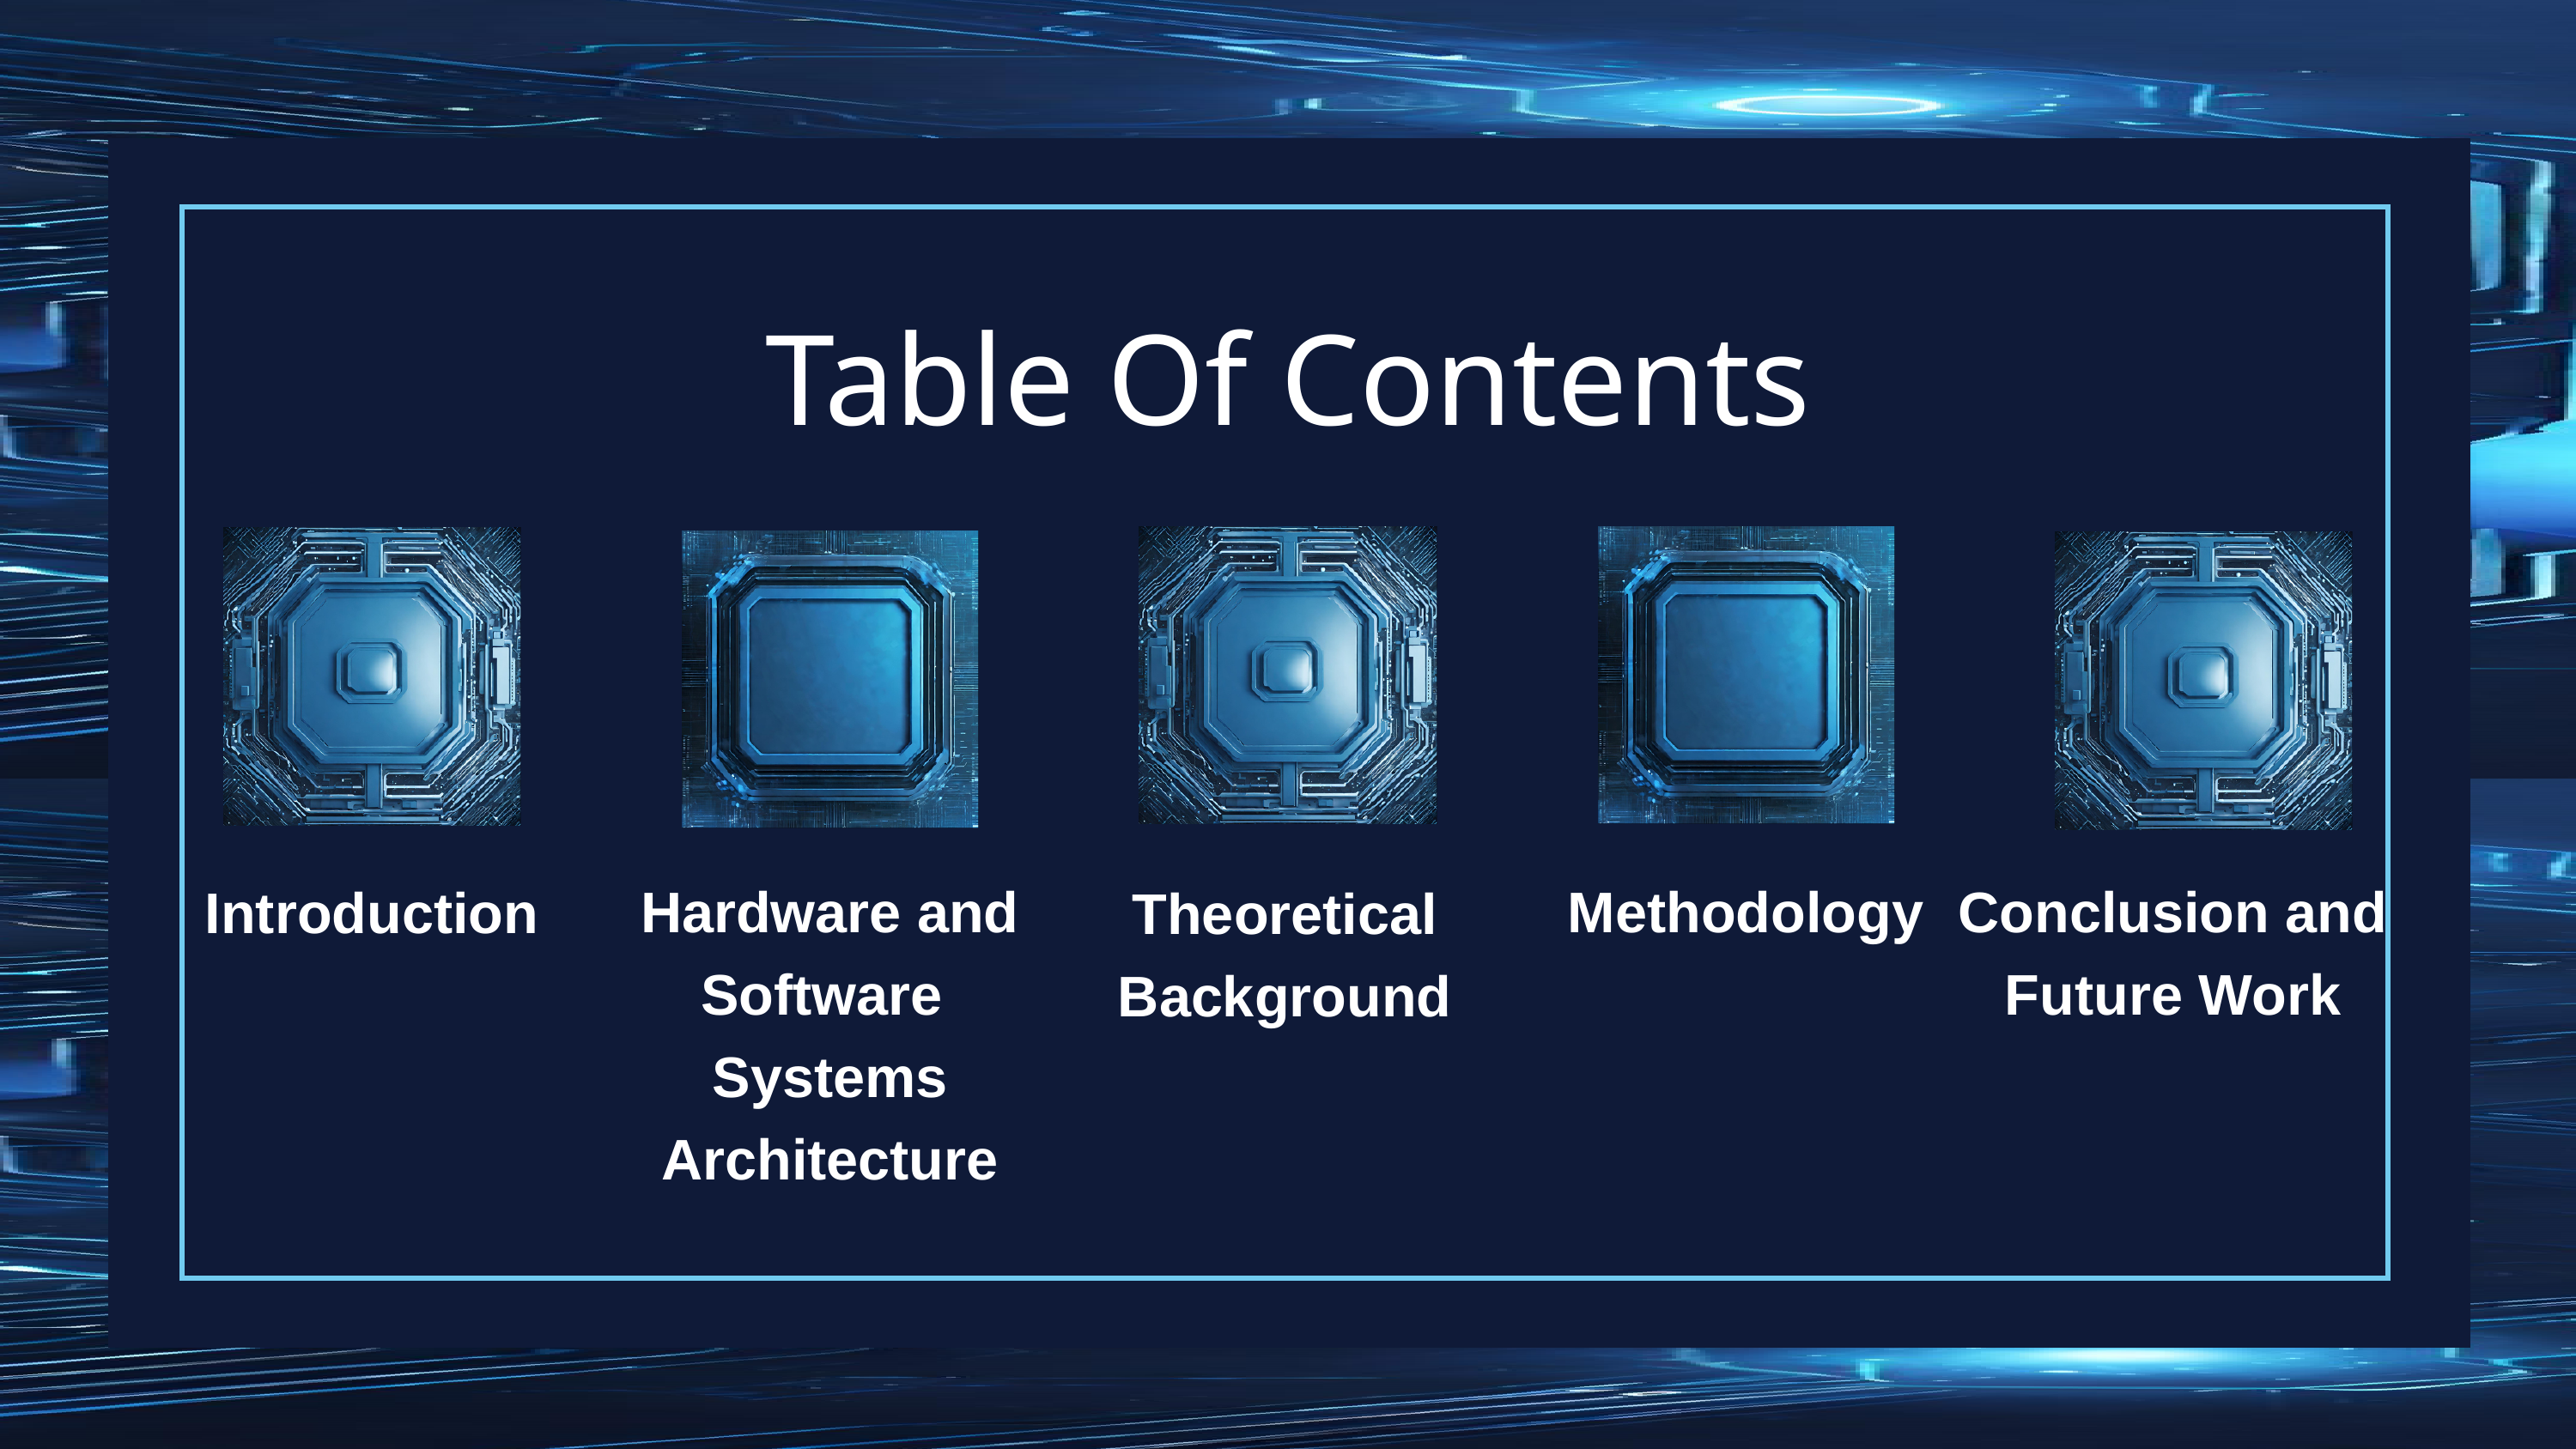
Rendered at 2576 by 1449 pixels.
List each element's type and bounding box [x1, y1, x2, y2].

text_box [0, 0, 2576, 1449]
picture [222, 527, 521, 826]
picture [2055, 531, 2353, 830]
picture [1139, 526, 1437, 824]
picture [681, 530, 980, 828]
picture [1596, 525, 1895, 824]
text_box [108, 112, 2471, 1349]
